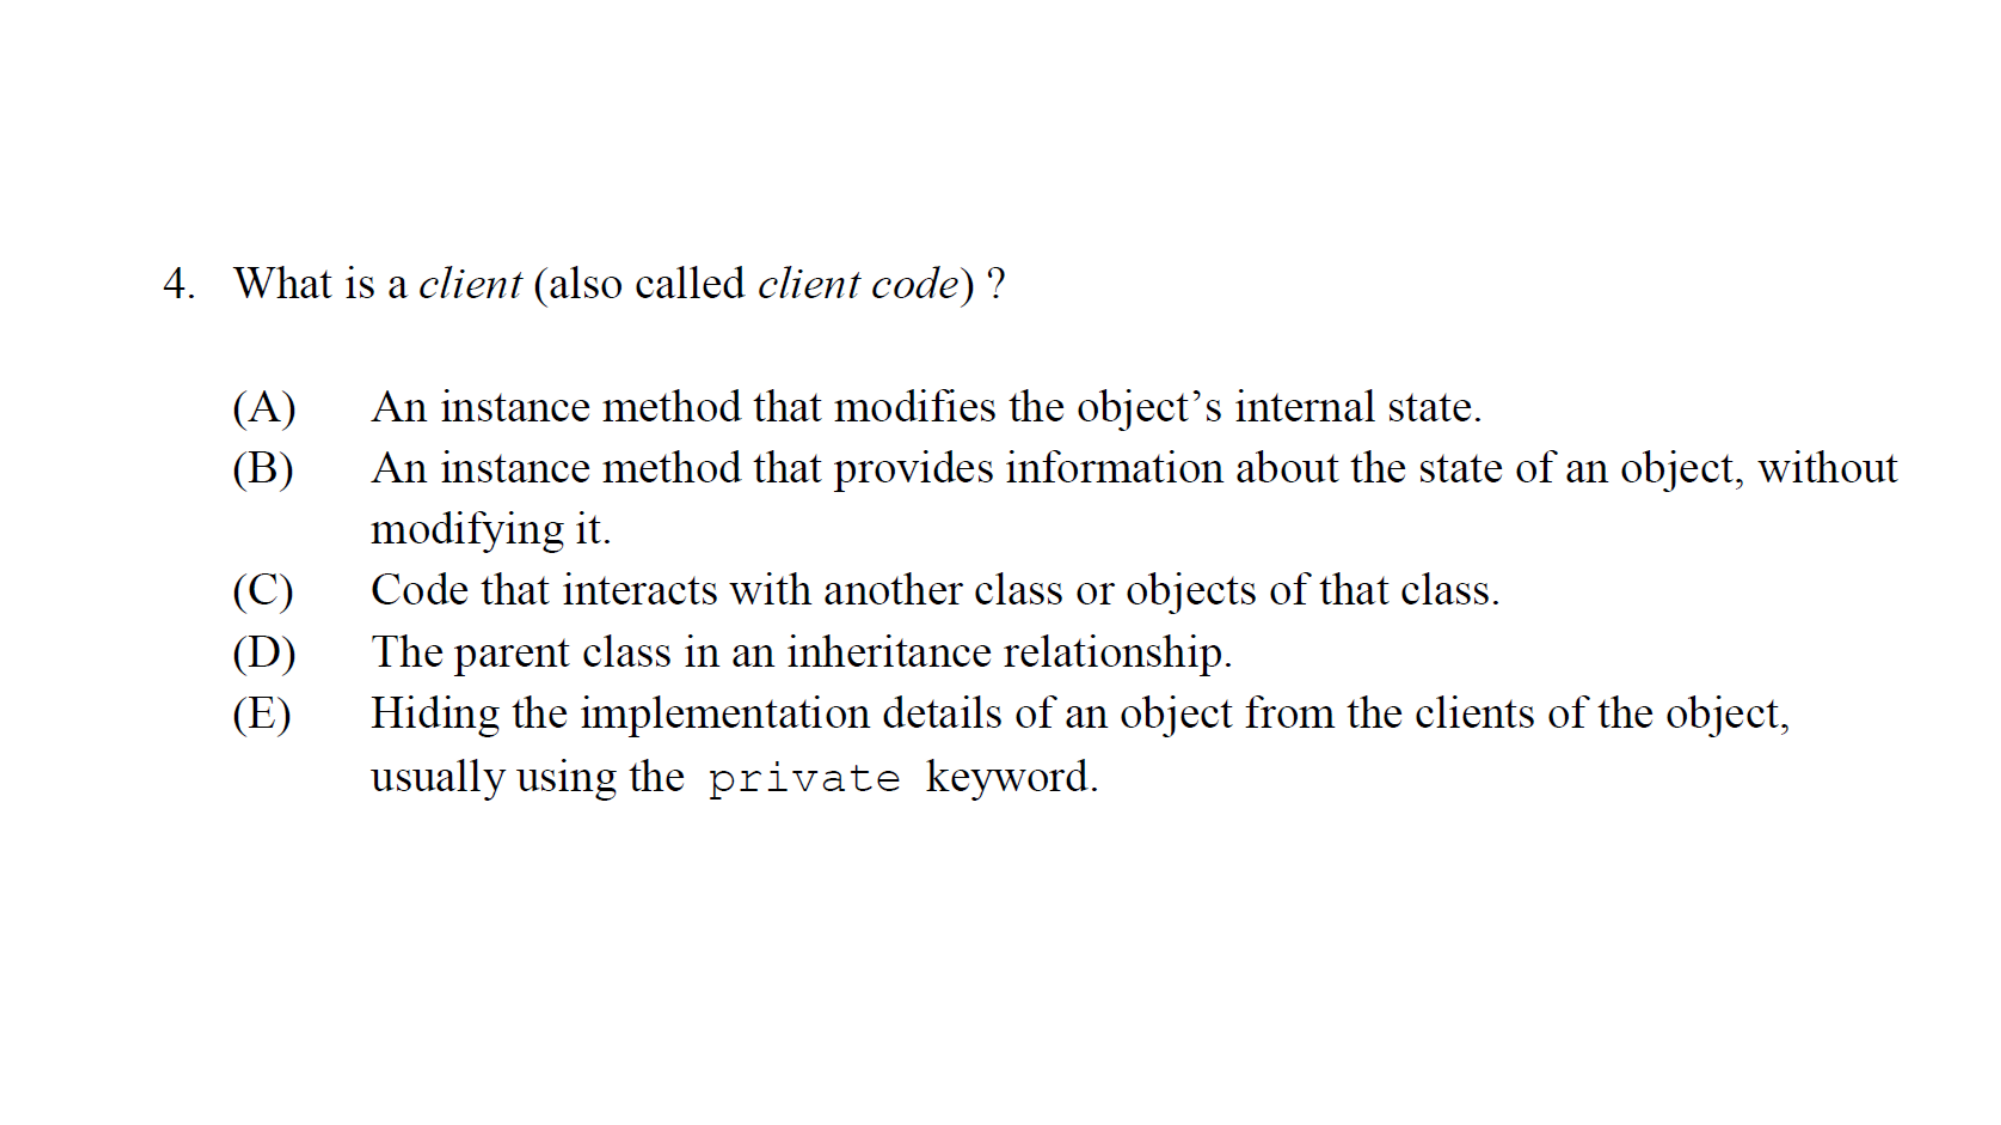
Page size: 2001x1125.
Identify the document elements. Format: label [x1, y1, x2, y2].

picture [144, 248, 1914, 809]
